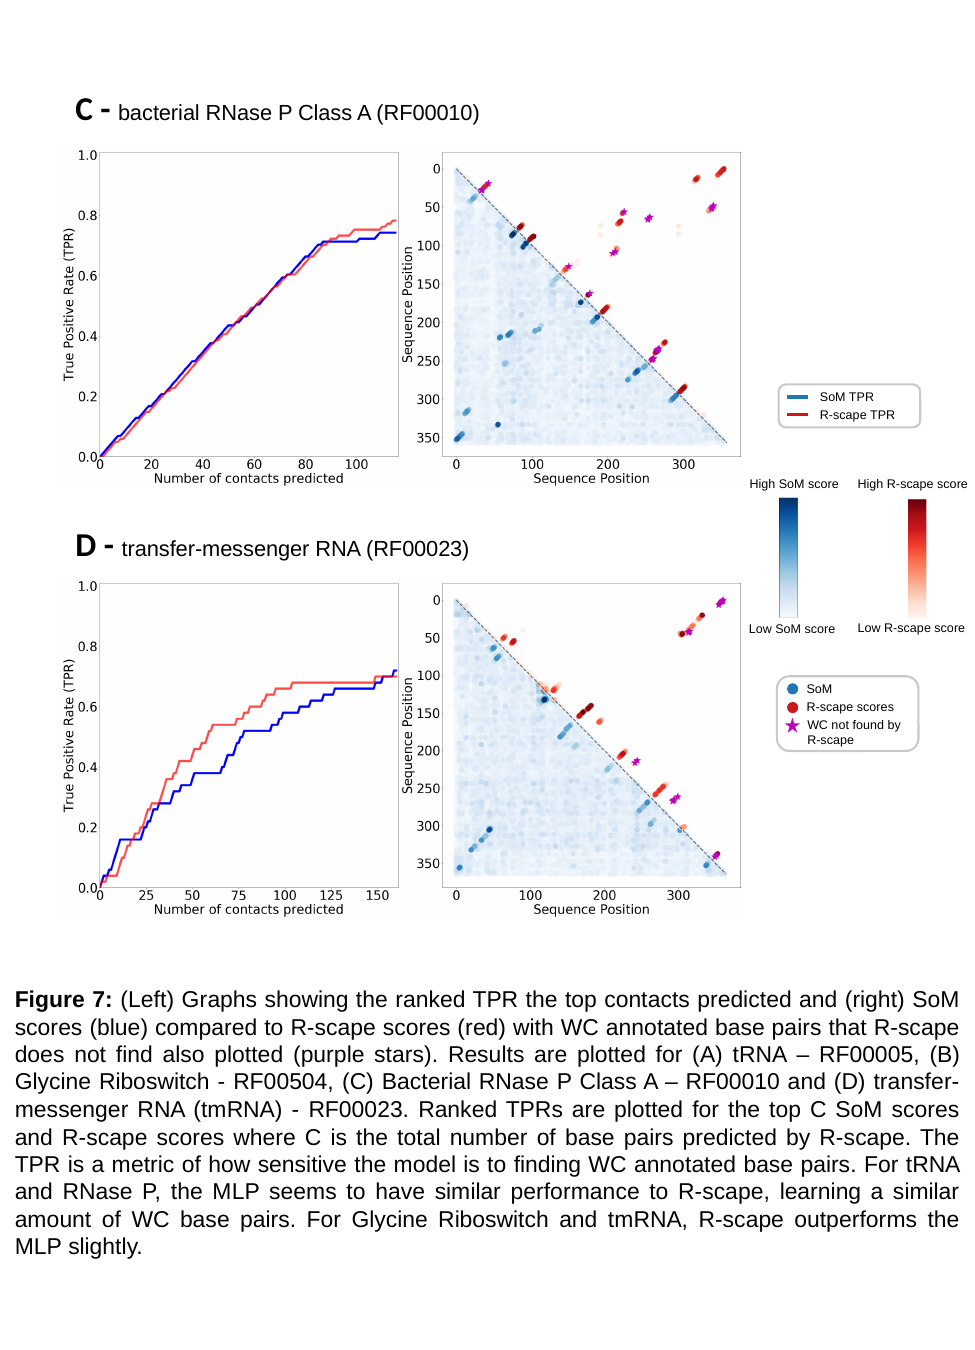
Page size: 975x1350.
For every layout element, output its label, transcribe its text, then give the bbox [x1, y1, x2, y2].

text_box D - transfer-messenger RNA (RF00023) [60, 515, 498, 571]
text_box C - bacterial RNase P Class A (RF00010) [60, 79, 524, 134]
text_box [778, 381, 941, 430]
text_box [734, 468, 975, 644]
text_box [776, 673, 929, 756]
picture [60, 146, 745, 489]
text_box Figure 7: (Left) Graphs showing the ranked TPR the top contacts predicted and (right) SoM scores (blue) compared to R-scape scores (red) with WC annotated base pairs that R-scape does not find also plotted (purple stars). Results are plotted for (A) tRNA – RF00005, (B) Glycine Riboswitch - RF00504, (C) Bacterial RNase P Class A – RF00010 and (D) transfer-messenger RNA (tmRNA) - RF00023. Ranked TPRs are plotted for the top C SoM scores and R-scape scores where C is the total number of base pairs predicted by R-scape. The TPR is a metric of how sensitive the model is to finding WC annotated base pairs. For tRNA and RNase P, the MLP seems to have similar performance to R-scape, learning a similar amount of WC base pairs. For Glycine Riboswitch and tmRNA, R-scape outperforms the MLP slightly. [0, 977, 975, 1267]
picture [60, 577, 745, 920]
